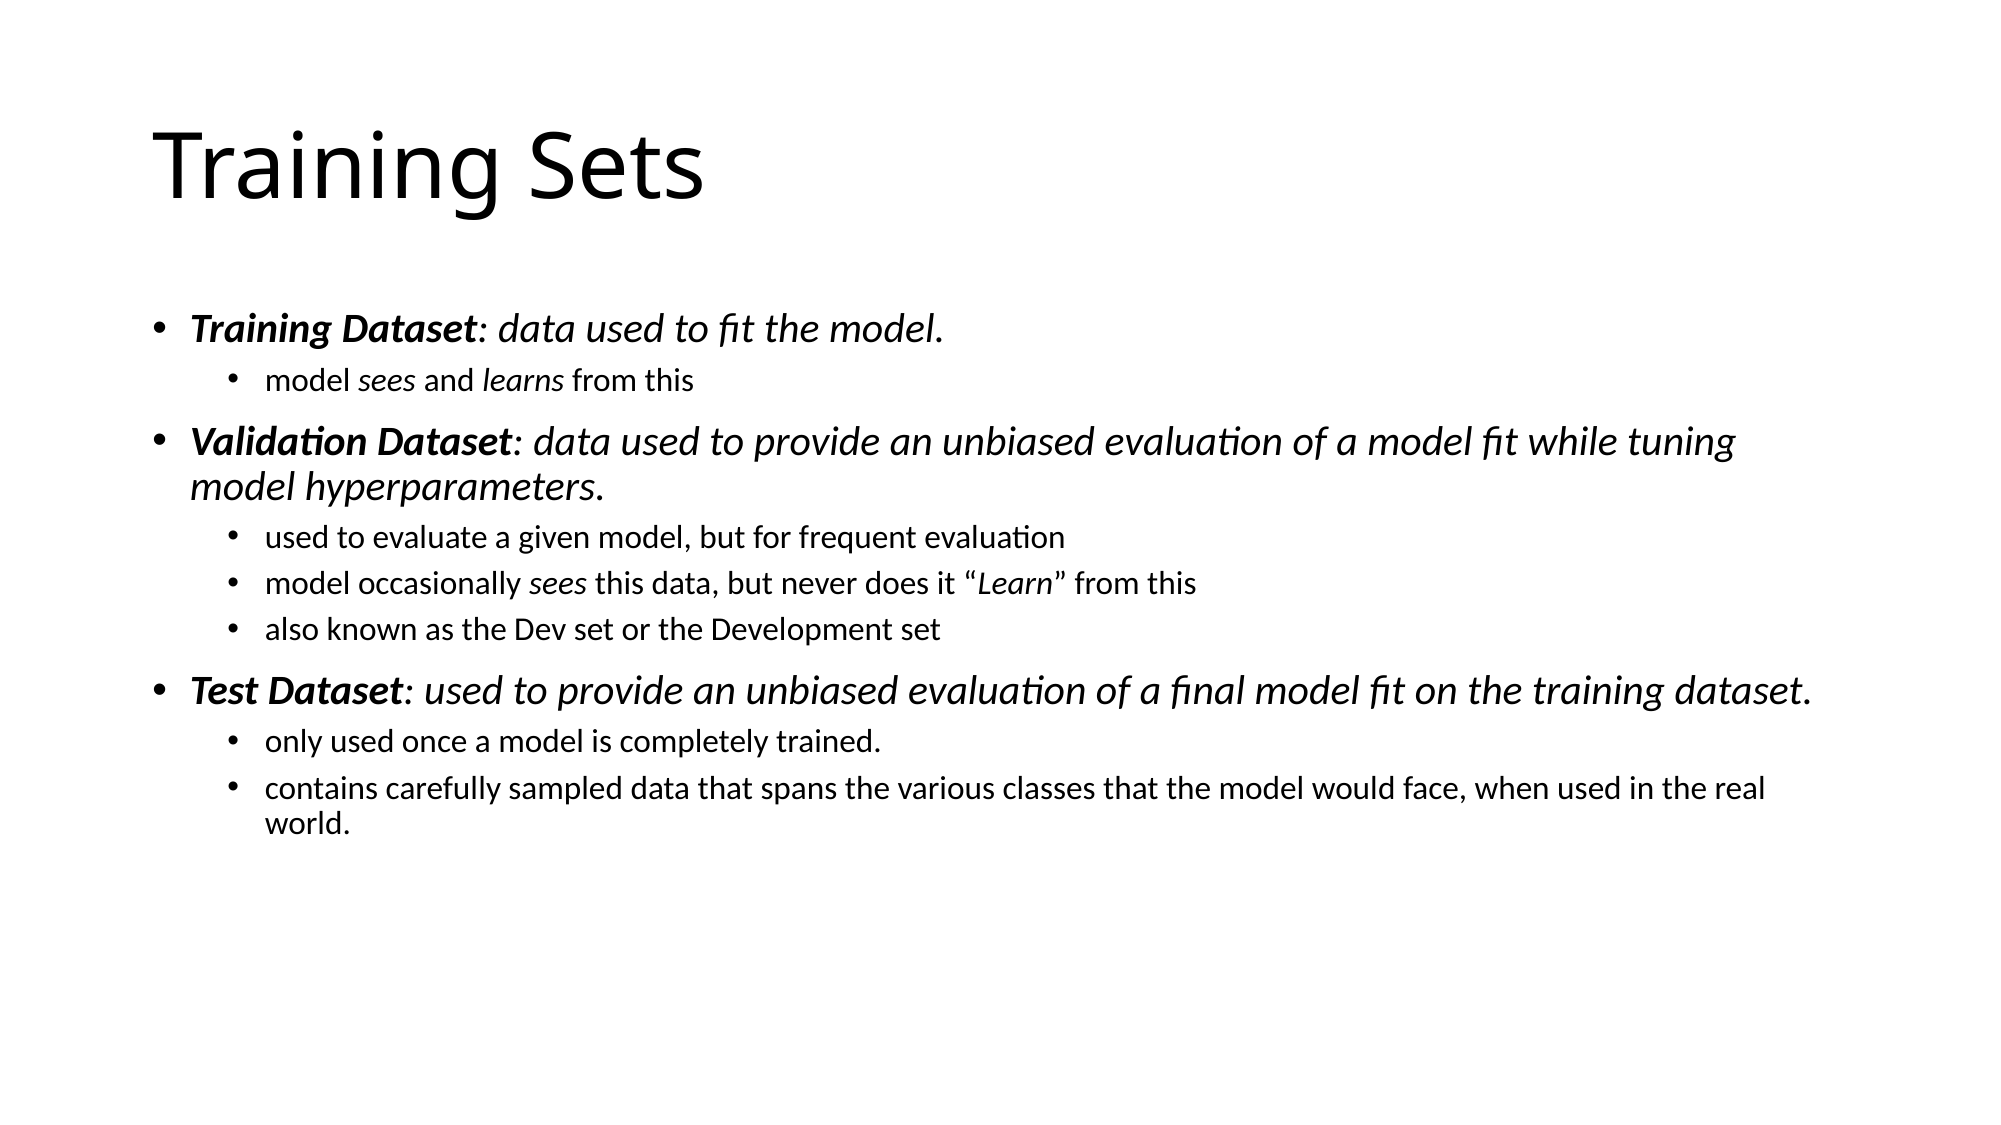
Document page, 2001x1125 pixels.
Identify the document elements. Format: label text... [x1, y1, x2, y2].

list Training Dataset: data used to fit the model. model sees and learns from this Validation Dataset: data used to provide an unbiased evaluation of a model fit while tuning model hyperparameters. used to evaluate a given model, but for frequent evaluation model occasionally sees this data, but never does it “Learn” from this also known as the Dev set or the Development set Test Dataset: used to provide an unbiased evaluation of a final model fit on the training dataset. only used once a model is completely trained. contains carefully sampled data that spans the various classes that the model would face, when used in the real world. [137, 299, 1863, 1014]
title Training Sets [137, 59, 1863, 278]
